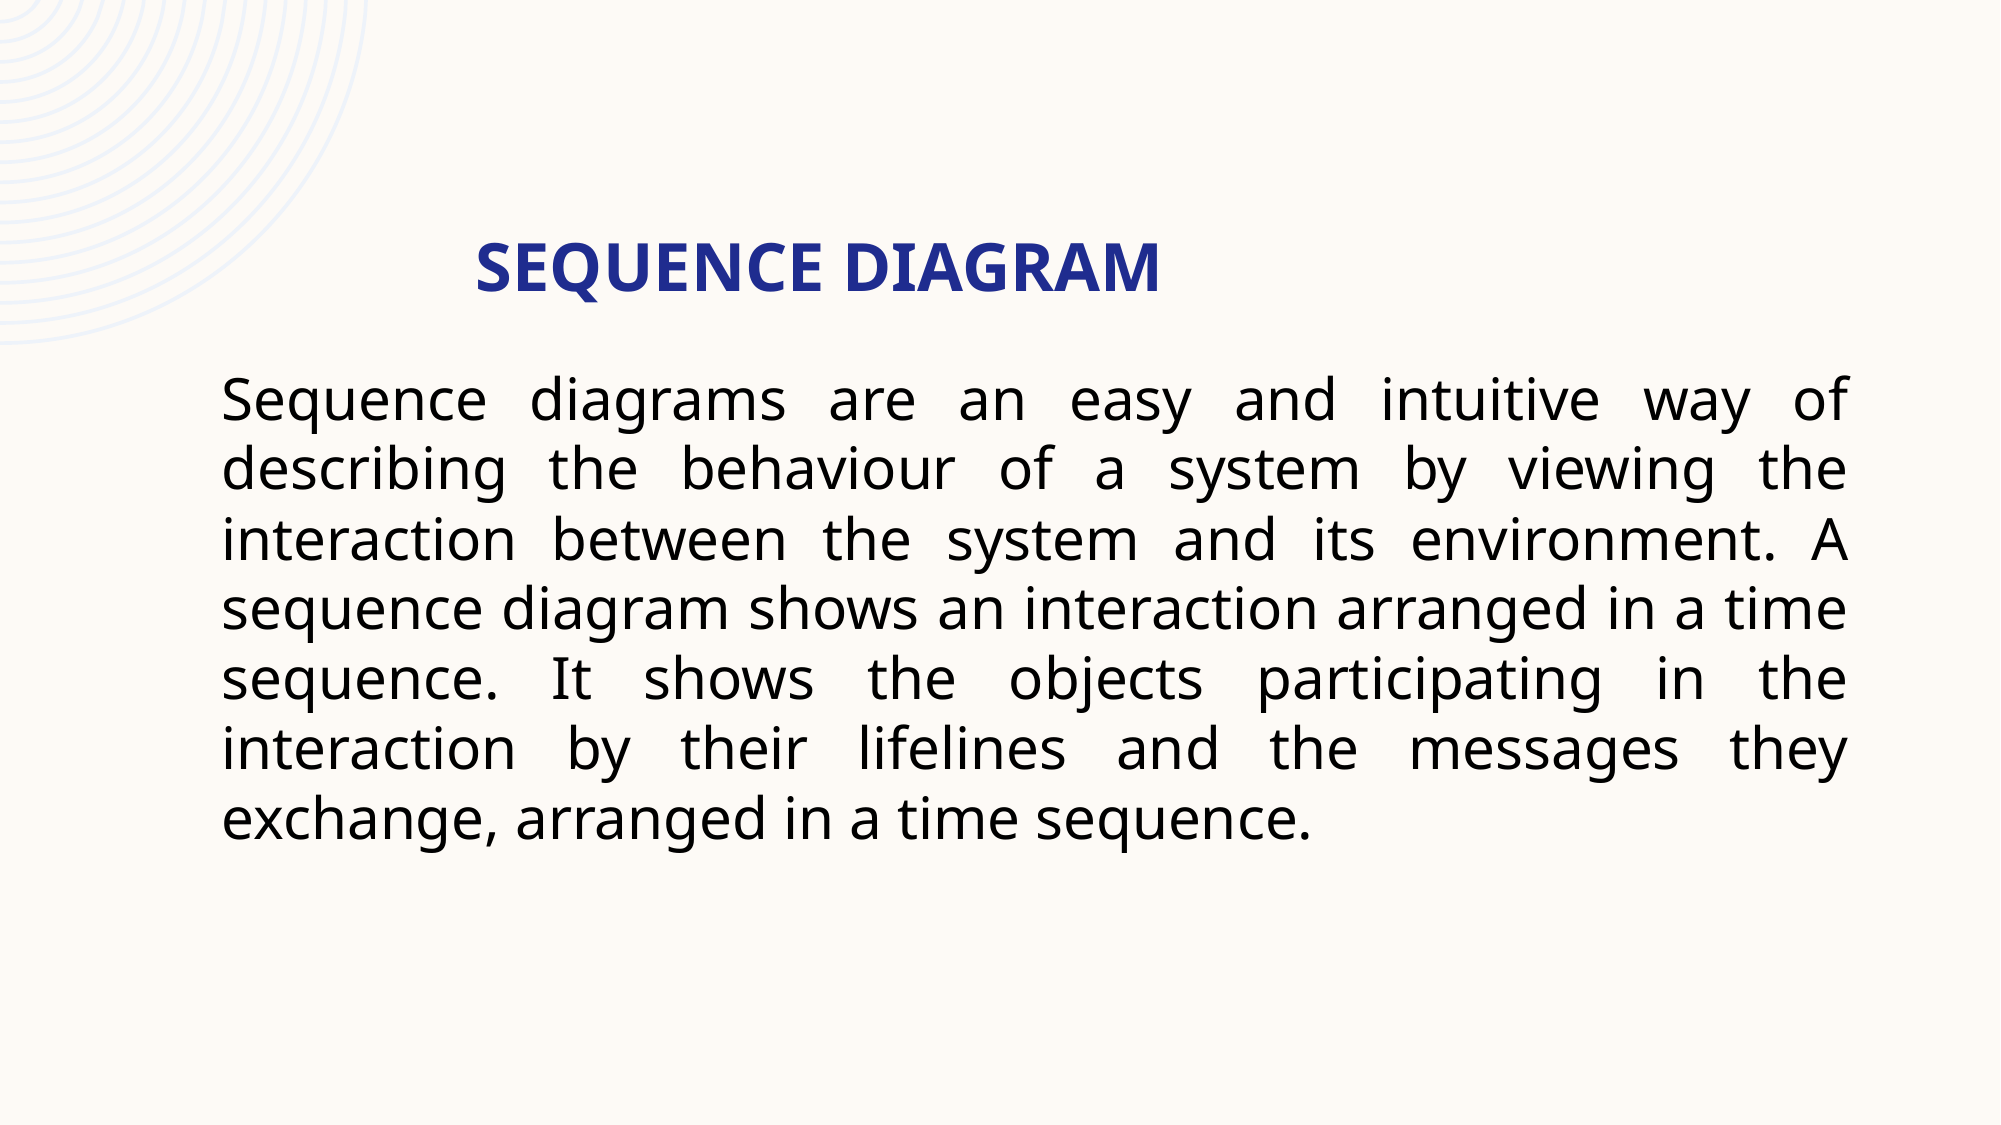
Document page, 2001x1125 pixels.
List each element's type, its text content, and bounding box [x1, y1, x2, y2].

list Sequence diagrams are an easy and intuitive way of describing the behaviour of a system by viewing the interaction between the system and its environment. A sequence diagram shows an interaction arranged in a time sequence. It shows the objects participating in the interaction by their lifelines and the messages they exchange, arranged in a time sequence. [206, 354, 1864, 1082]
title SEQUENCE DIAGRAM [0, 217, 1696, 344]
